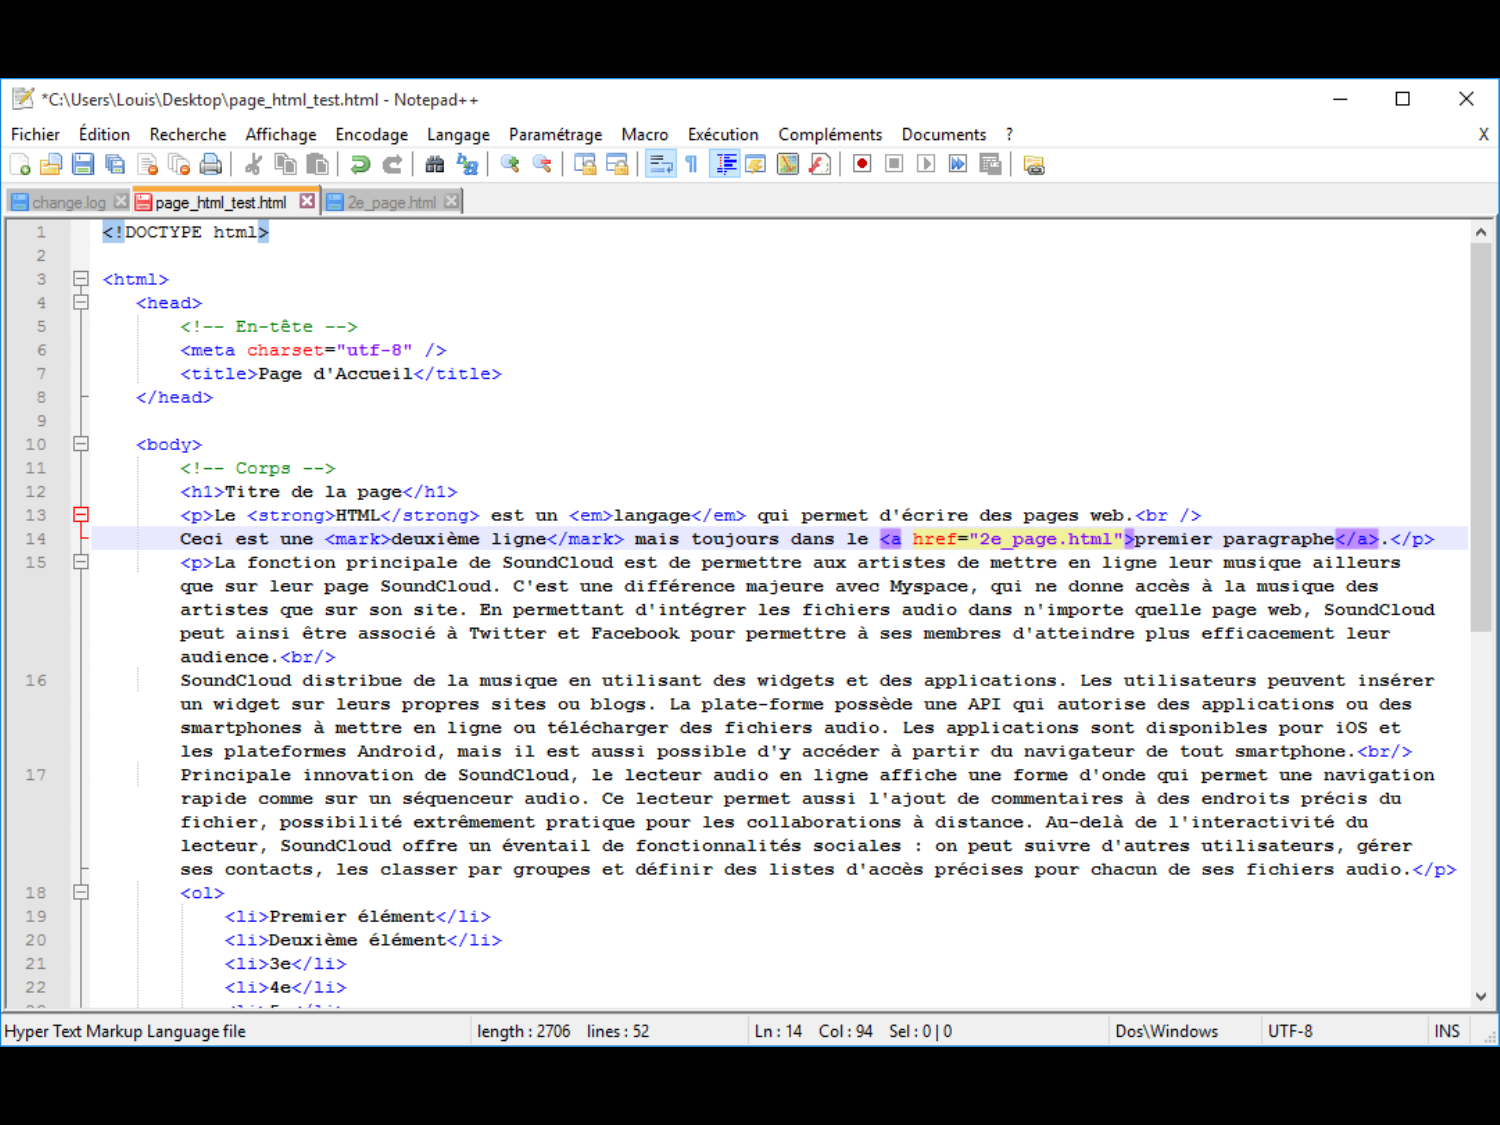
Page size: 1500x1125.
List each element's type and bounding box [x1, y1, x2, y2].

picture [0, 77, 1500, 1047]
